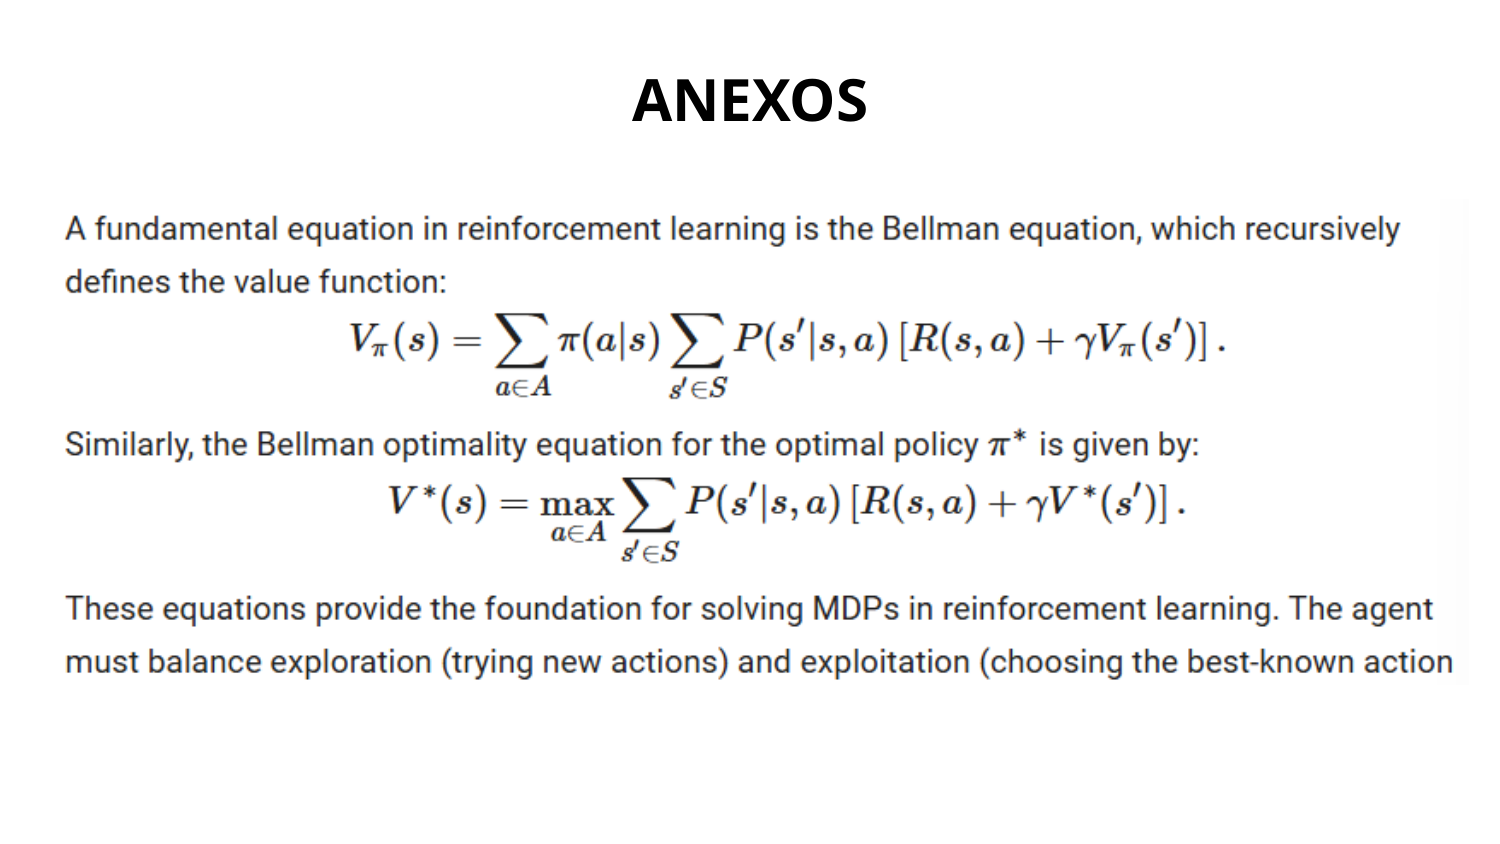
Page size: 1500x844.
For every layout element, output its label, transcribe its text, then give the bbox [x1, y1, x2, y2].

picture [48, 199, 1469, 686]
title ANEXOS [75, 67, 1425, 129]
